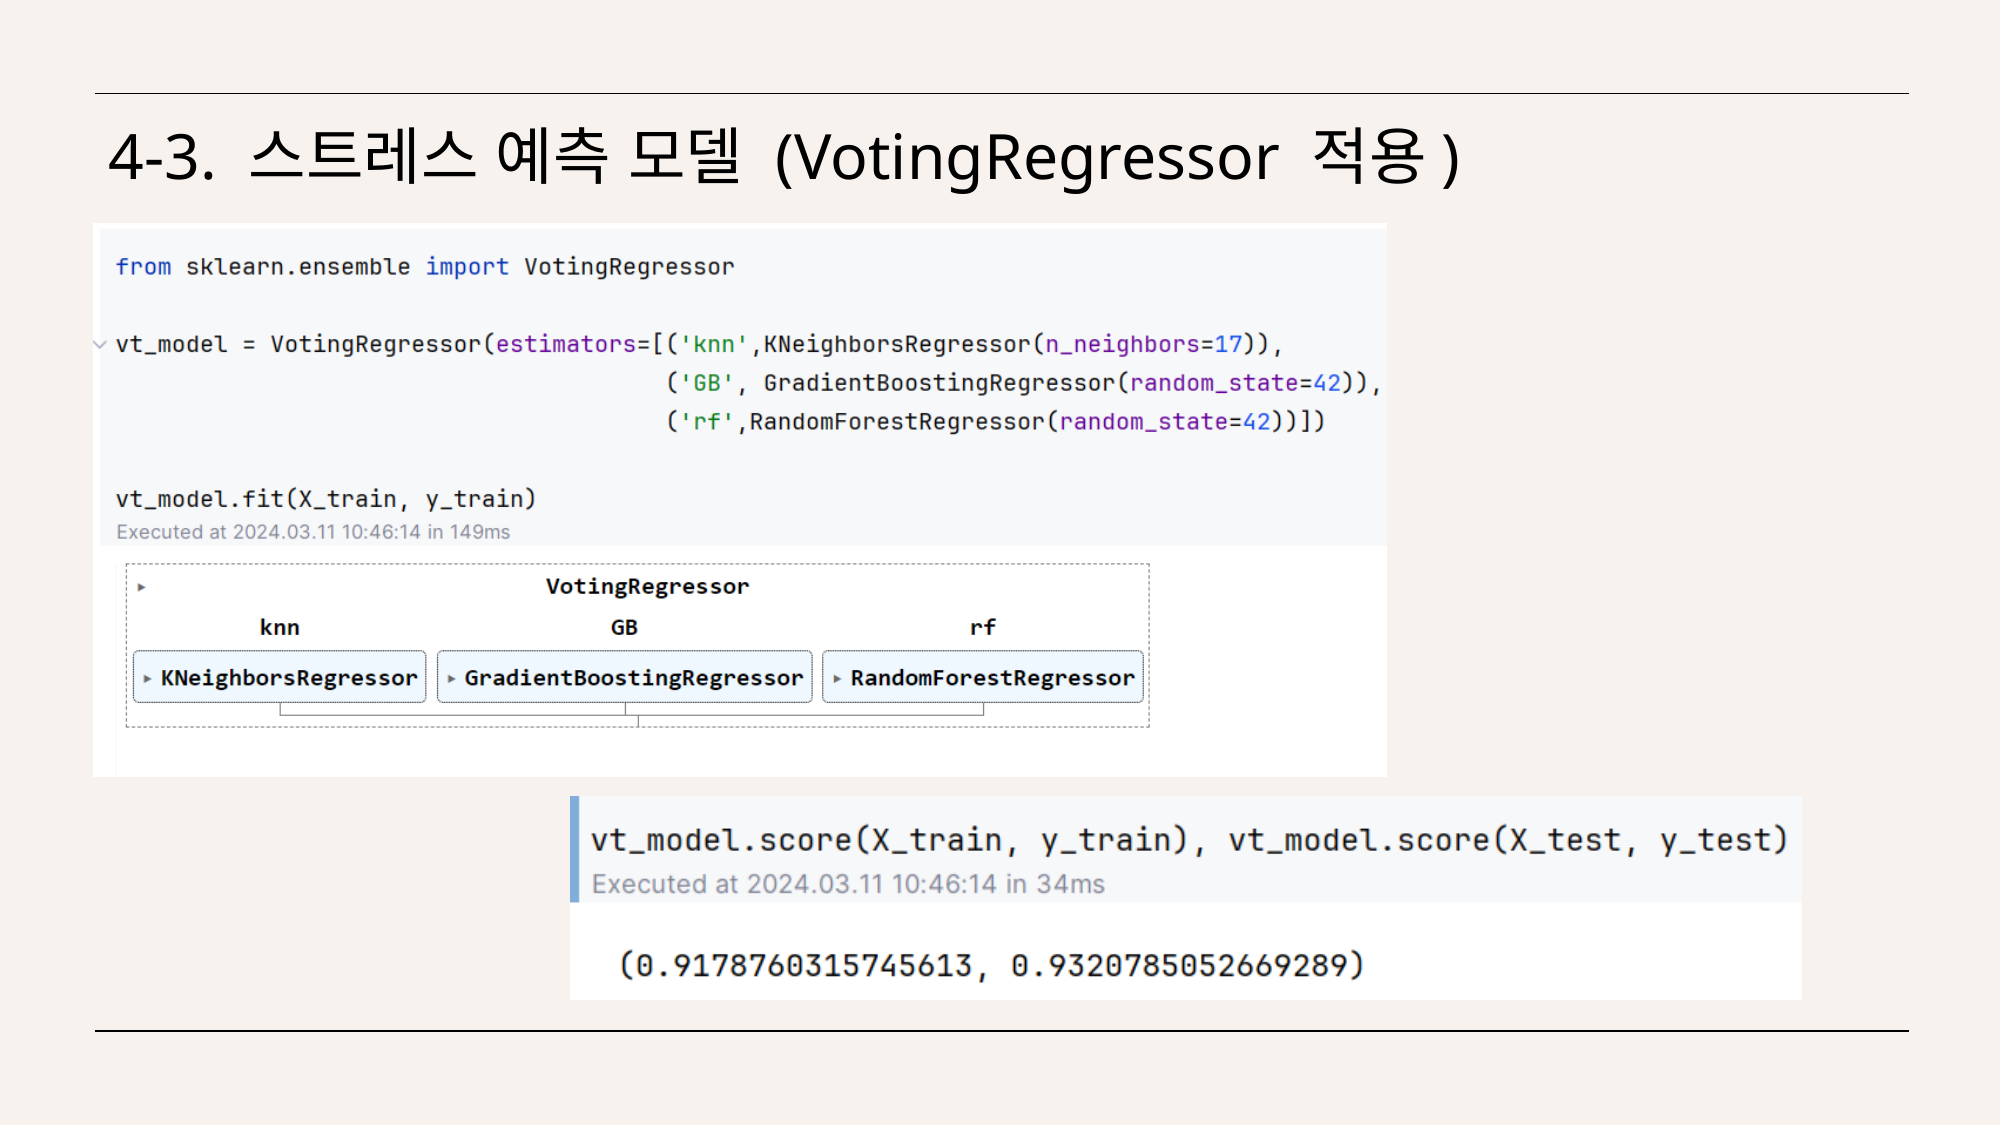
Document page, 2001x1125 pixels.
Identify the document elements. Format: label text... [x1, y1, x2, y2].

picture [93, 222, 1387, 777]
title 4-3. 스트레스 예측 모델 (VotingRegressor 적용) [93, 117, 1907, 204]
picture [570, 795, 1802, 1000]
